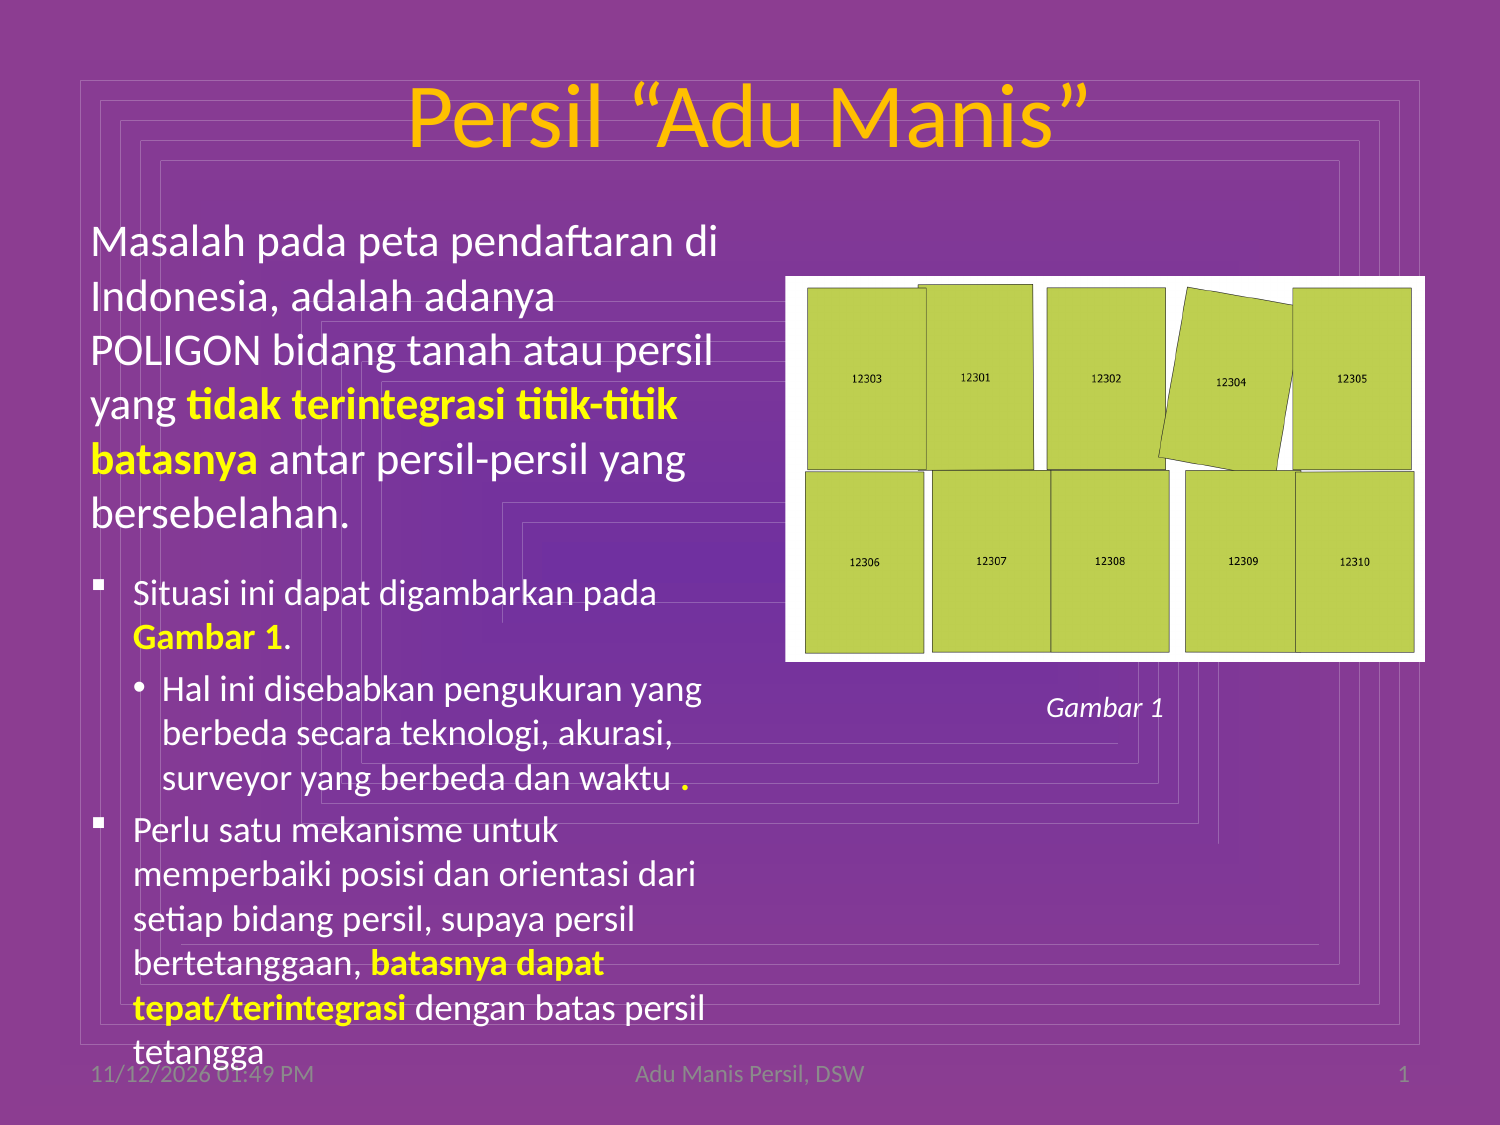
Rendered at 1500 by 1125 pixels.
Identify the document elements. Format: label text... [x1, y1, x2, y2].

footer Adu Manis Persil, DSW [512, 1042, 988, 1103]
title Persil “Adu Manis” [75, 45, 1425, 176]
slide_number 1 [1074, 1042, 1425, 1103]
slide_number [75, 1042, 425, 1103]
list Masalah pada peta pendaftaran di Indonesia, adalah adanya POLIGON bidang tanah atau persil yang tidak terintegrasi titik-titik batasnya antar persil-persil yang bersebelahan. Situasi ini dapat digambarkan pada Gambar 1. Hal ini disebabkan pengukuran yang berbeda secara teknologi, akurasi, surveyor yang berbeda dan waktu . Perlu satu mekanisme untuk memperbaiki posisi dan orientasi dari setiap bidang persil, supaya persil bertetanggaan, batasnya dapat tepat/terintegrasi dengan batas persil tetangga [75, 204, 738, 1080]
picture [785, 275, 1426, 662]
text_box Gambar 1 [1031, 680, 1179, 731]
